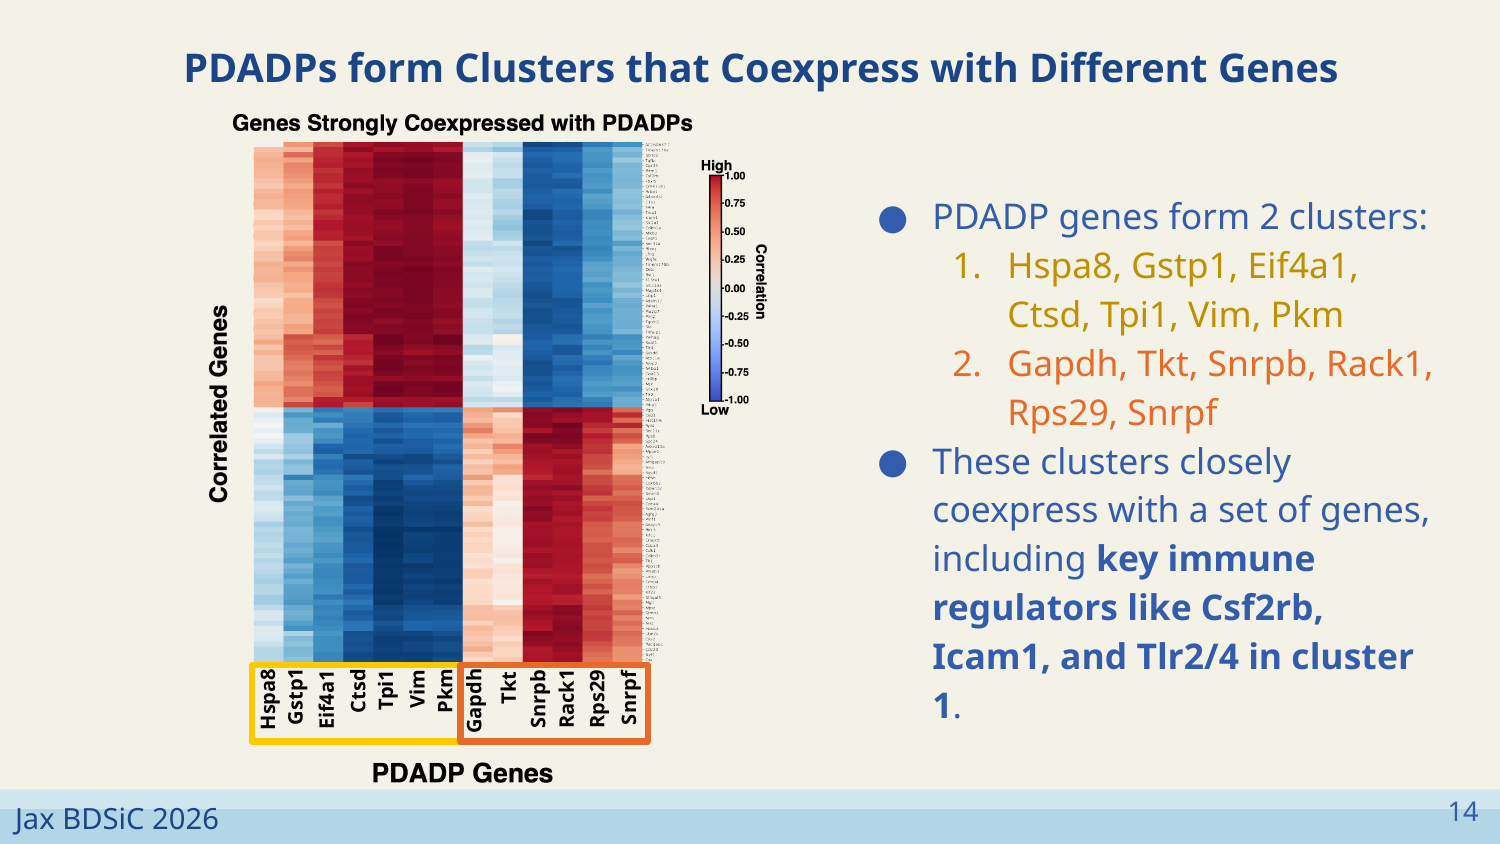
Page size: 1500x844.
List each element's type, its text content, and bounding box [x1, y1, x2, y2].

text_box PDADPs form Clusters that Coexpress with Different Genes [63, 28, 1460, 135]
slide_number ‹#› [1403, 779, 1494, 844]
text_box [171, 79, 789, 808]
text_box PDADP genes form 2 clusters: Hspa8, Gstp1, Eif4a1, Ctsd, Tpi1, Vim, Pkm Gapdh, Tkt, Snrpb, Rack1, Rps29, Snrpf These clusters closely coexpress with a set of genes, including key immune regulators like Csf2rb, Icam1, and Tlr2/4 in cluster 1. [842, 172, 1460, 707]
text_box Jax BDSiC 2026 [0, 784, 493, 844]
